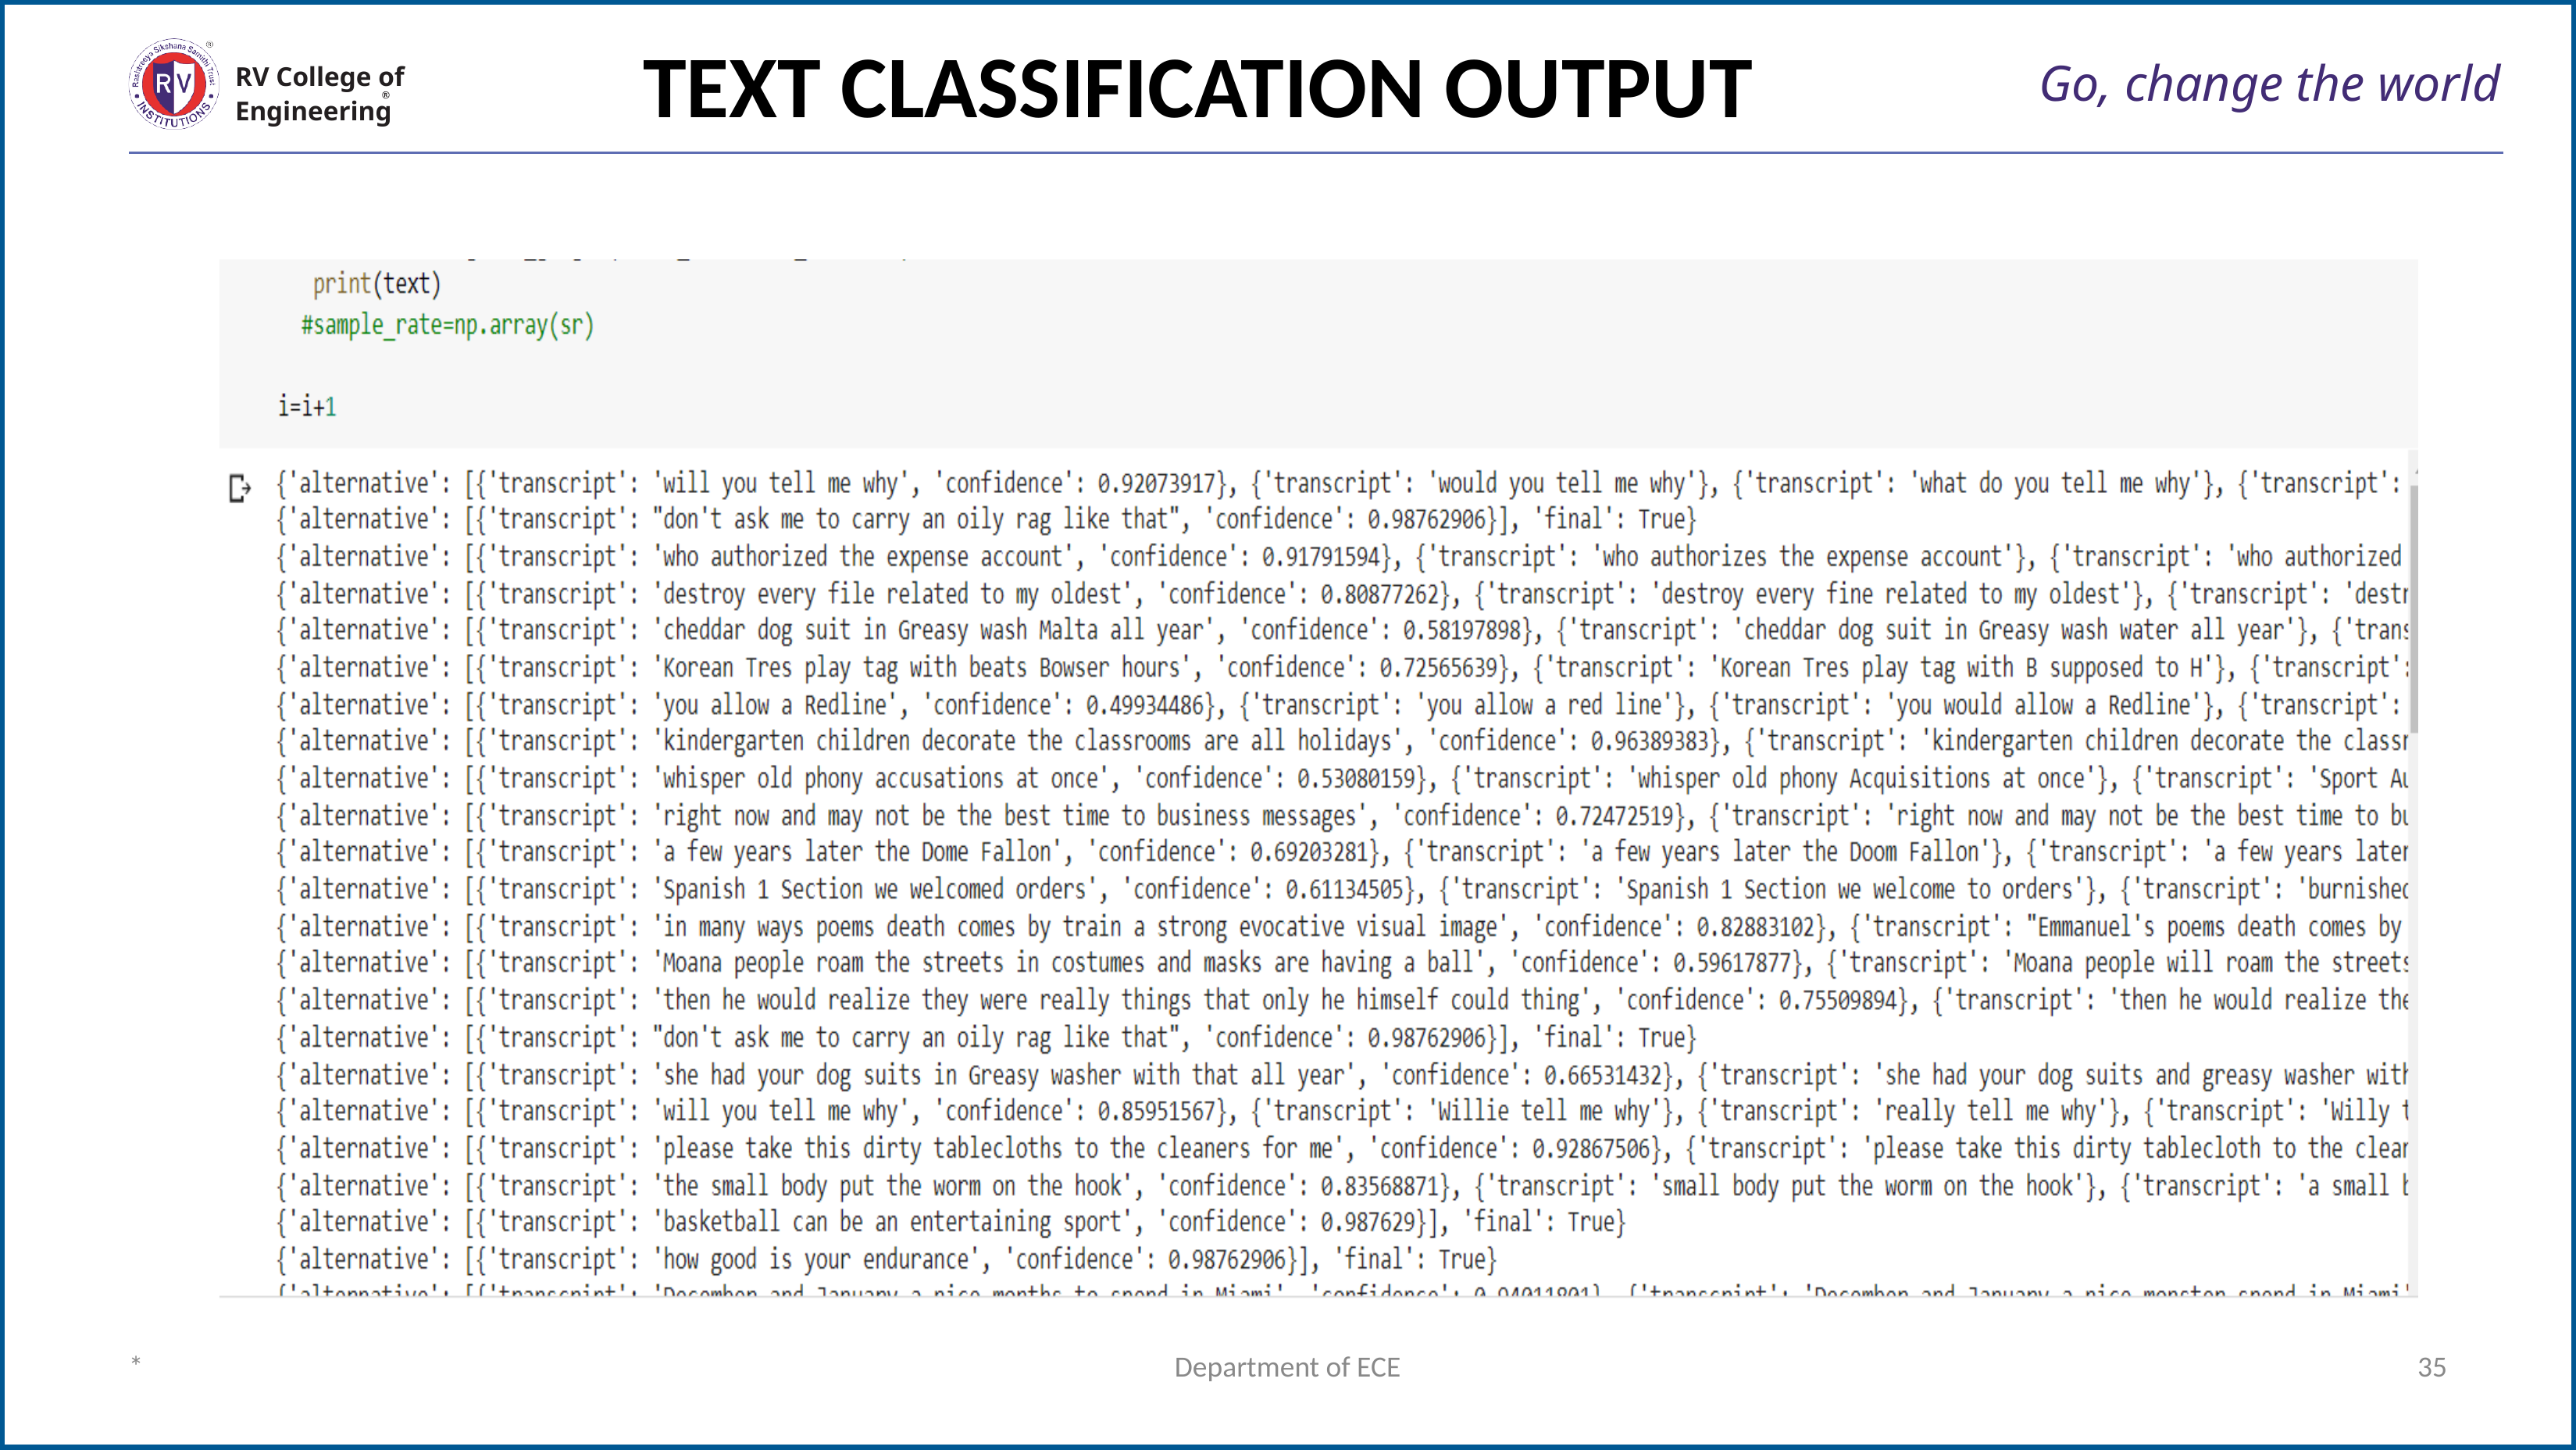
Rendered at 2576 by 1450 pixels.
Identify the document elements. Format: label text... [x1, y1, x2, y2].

picture [219, 259, 2419, 1305]
text_box 35 [1854, 1348, 2447, 1384]
text_box * [128, 1348, 722, 1384]
text_box [128, 38, 219, 130]
text_box RV College of Engineering [233, 55, 409, 127]
text_box TEXT CLASSIFICATION OUTPUT [542, 27, 1855, 135]
title Go, change the world [2029, 52, 2502, 295]
text_box [148, 239, 1272, 342]
text_box Department of ECE [876, 1348, 1700, 1384]
text_box [0, 0, 2576, 1450]
